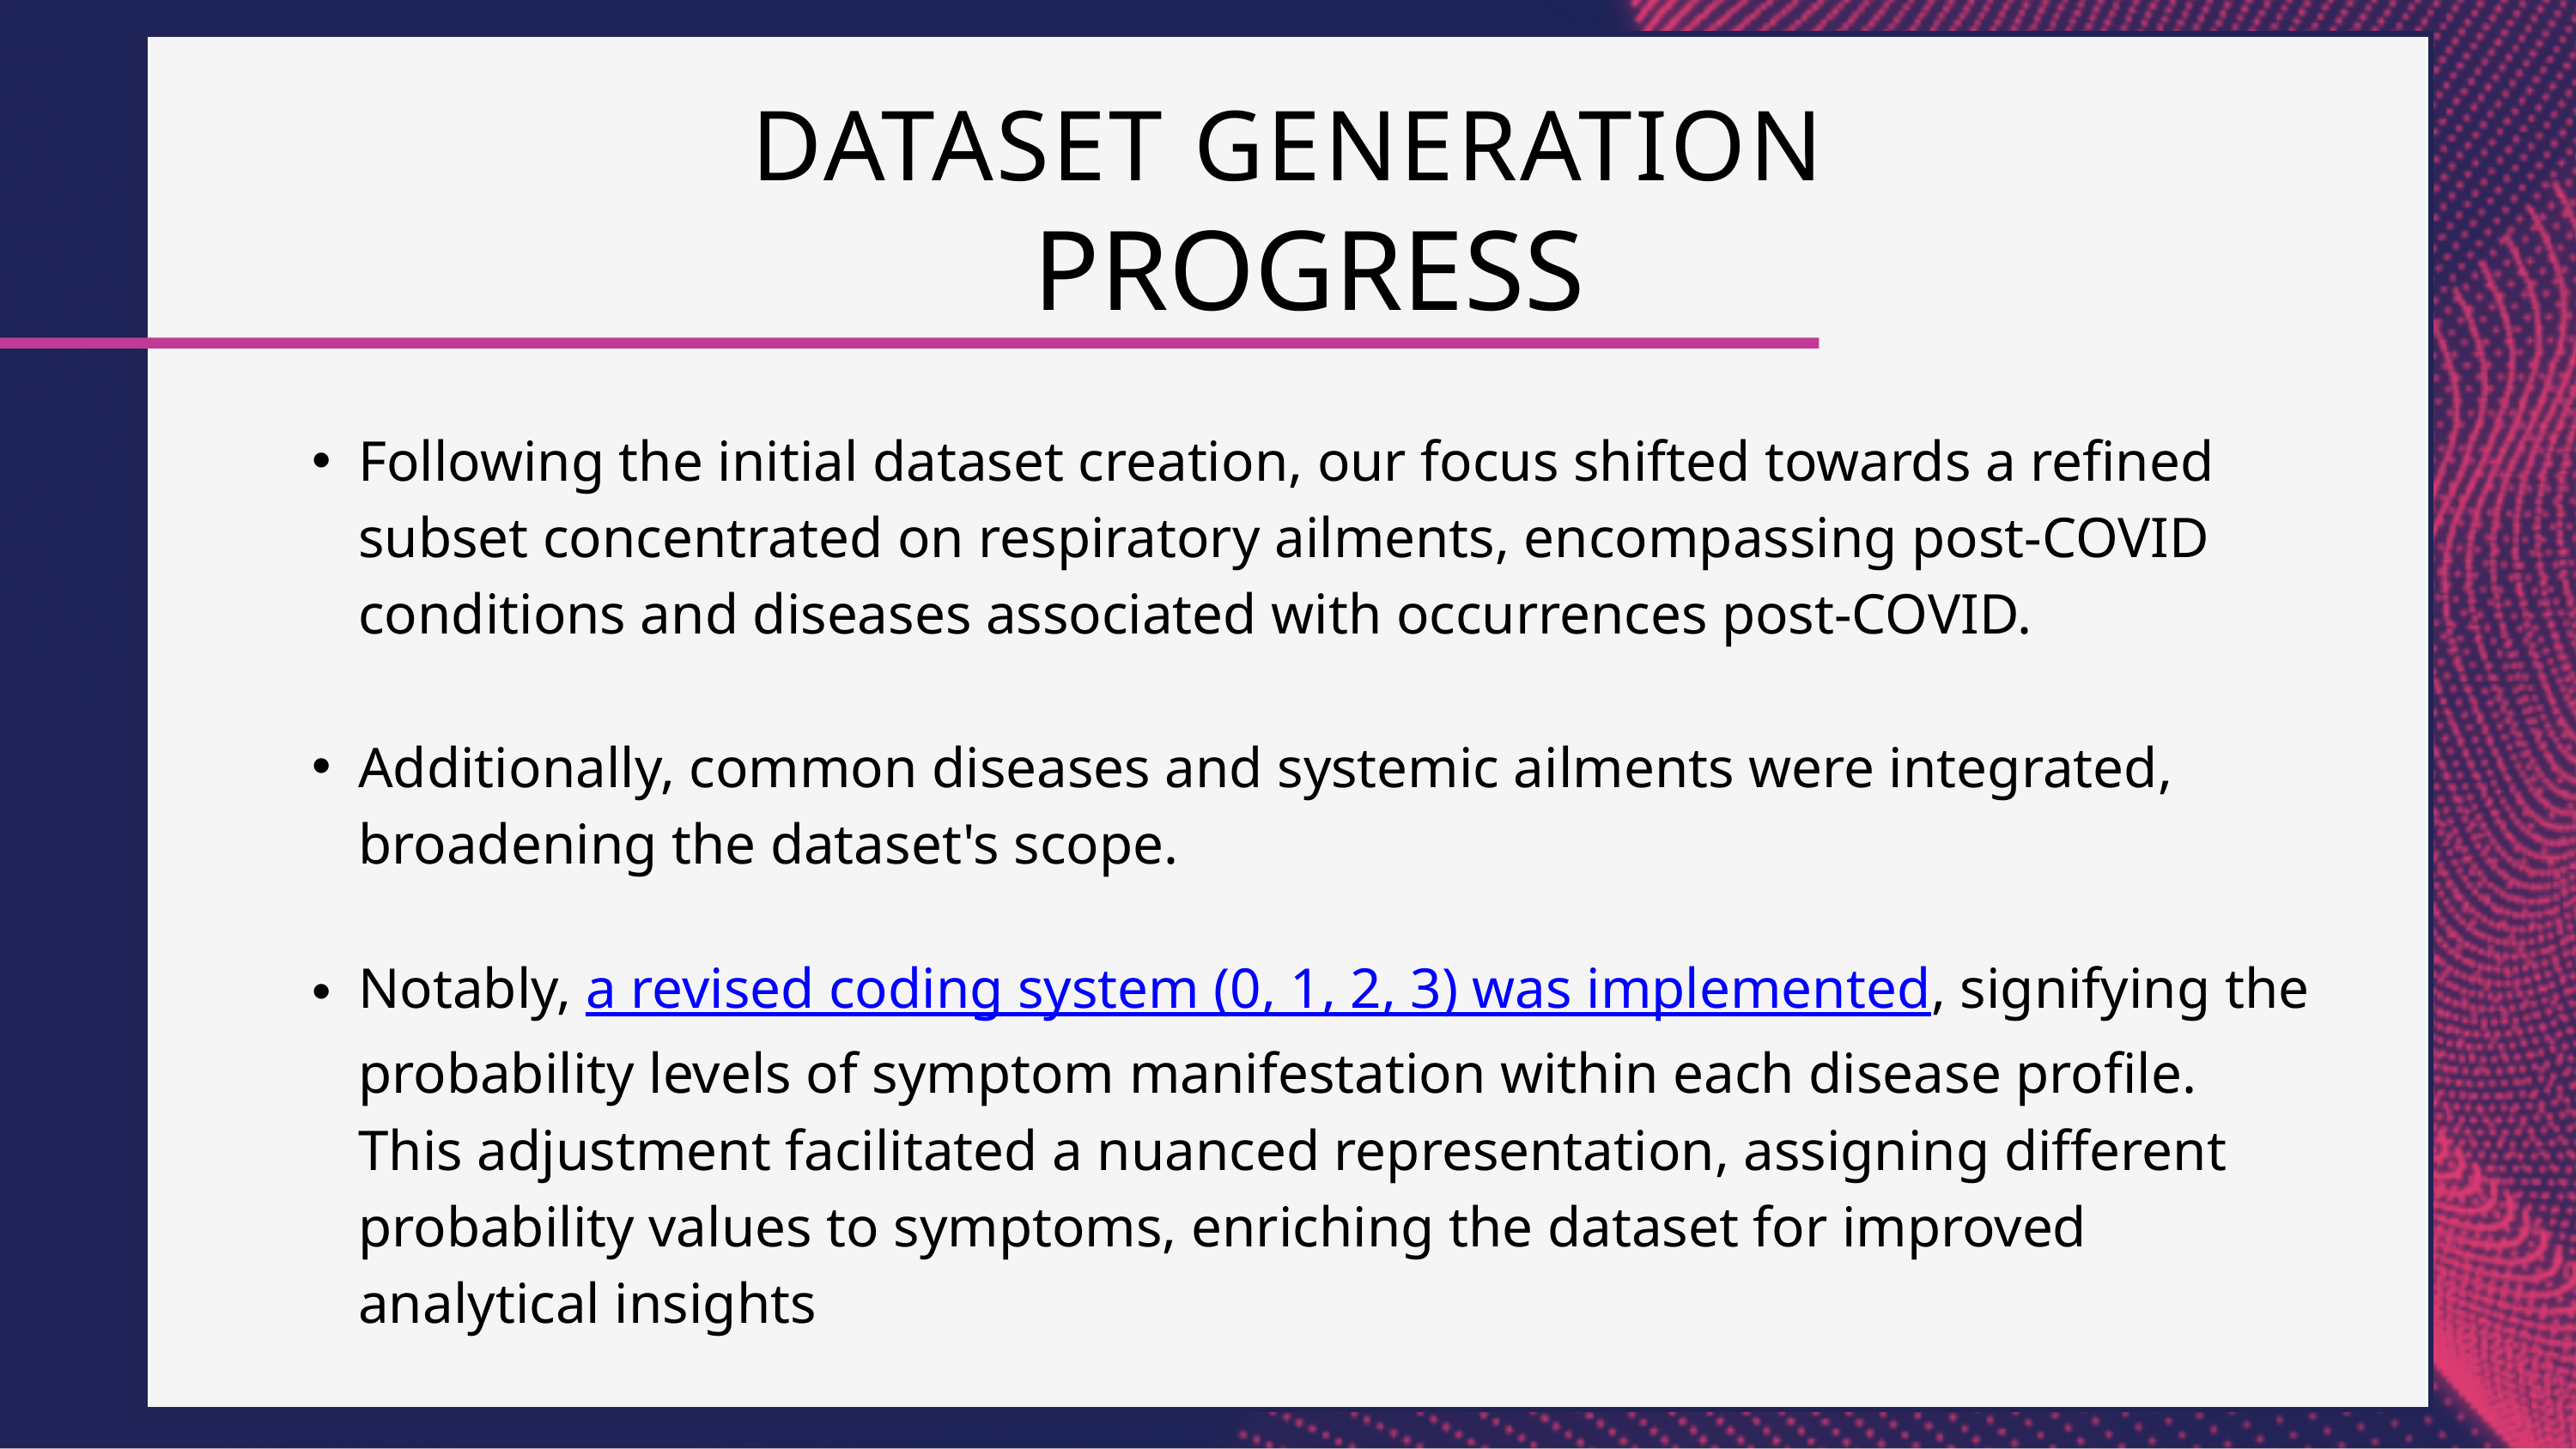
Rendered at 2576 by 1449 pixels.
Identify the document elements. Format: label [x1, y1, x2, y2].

text_box [144, 33, 2432, 1410]
text_box [0, 0, 2576, 1449]
